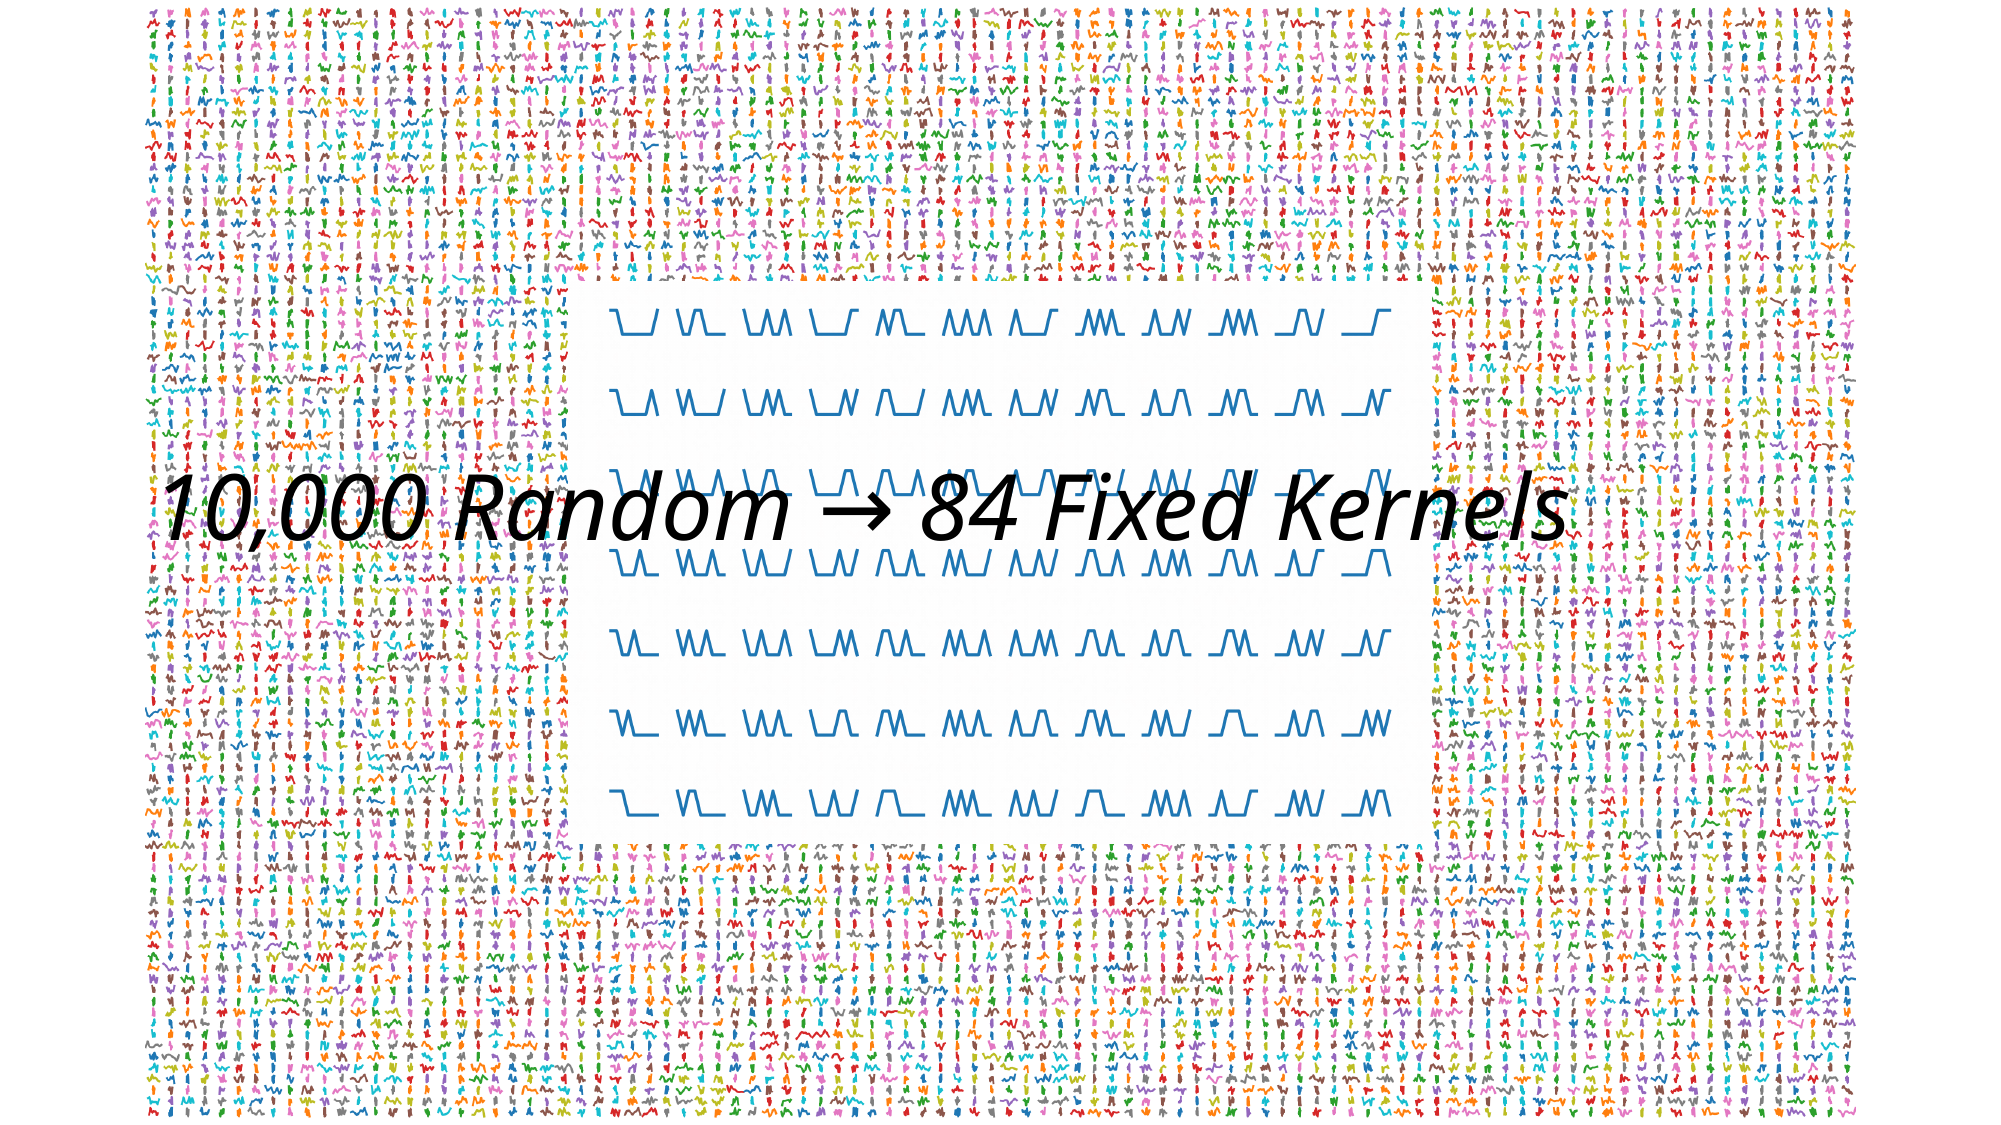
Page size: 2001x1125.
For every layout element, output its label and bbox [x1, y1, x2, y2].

picture [136, 0, 1863, 1125]
